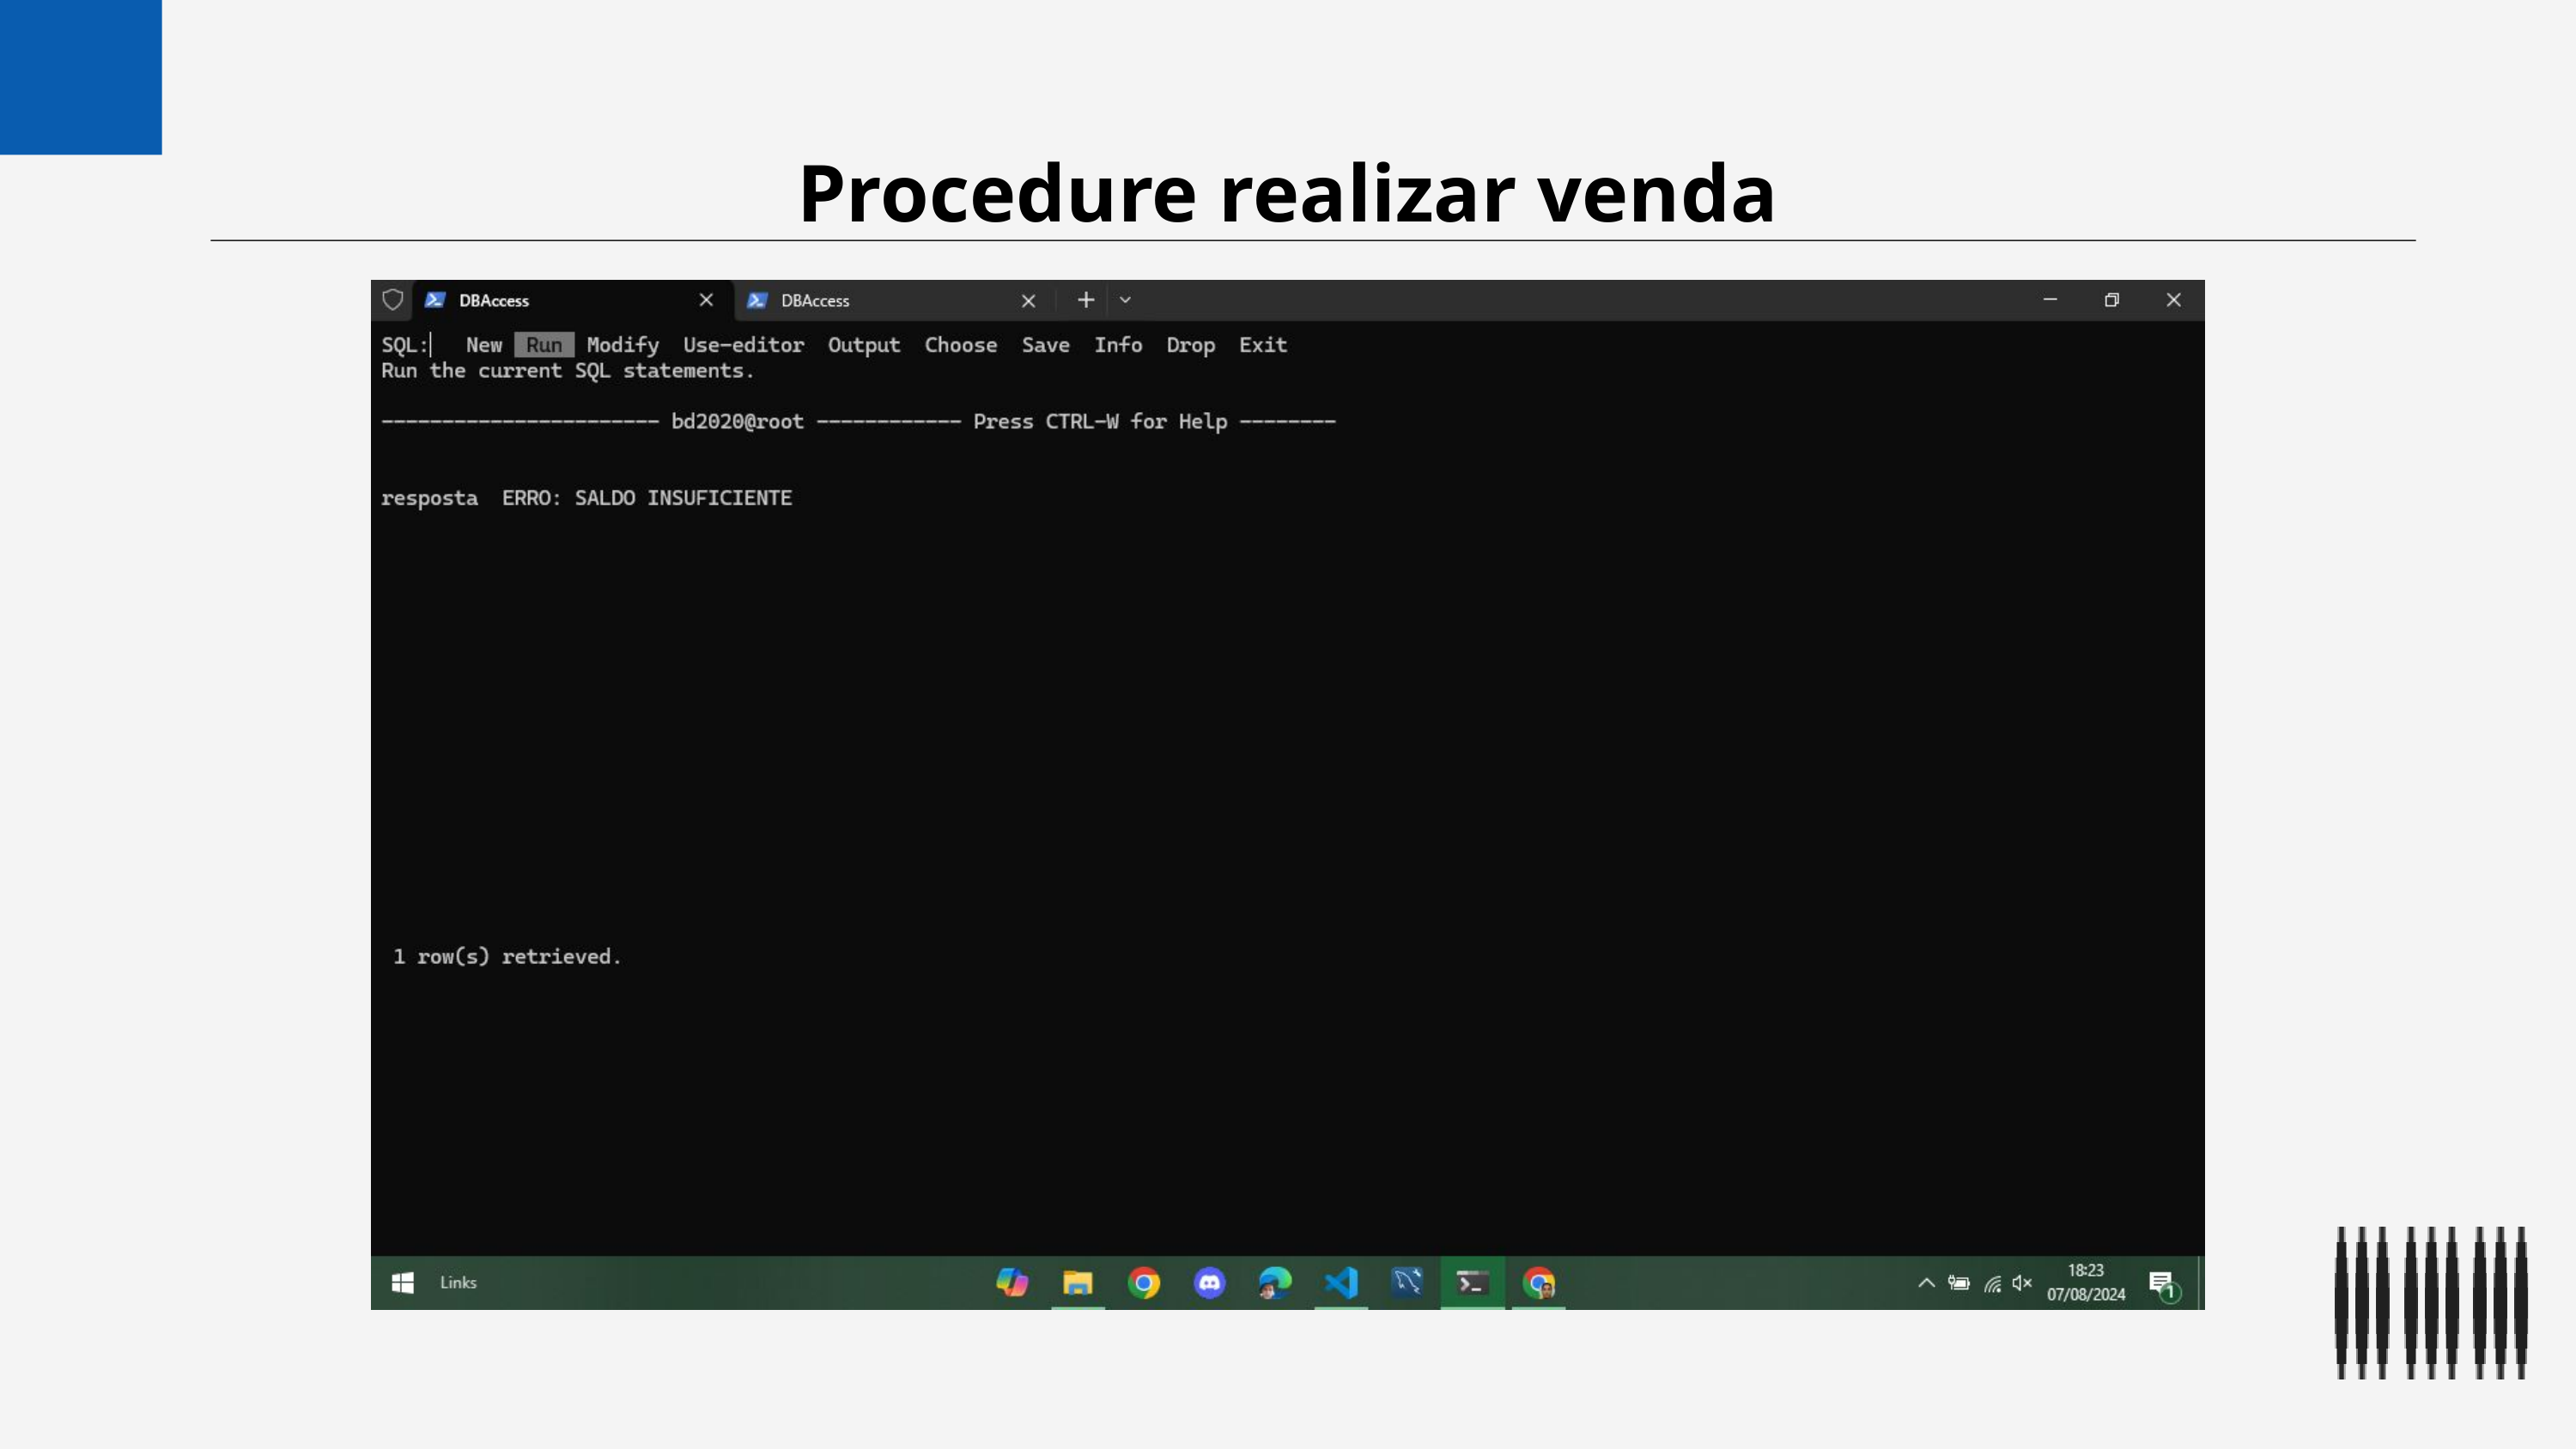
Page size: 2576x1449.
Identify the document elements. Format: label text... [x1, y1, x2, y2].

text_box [2339, 1206, 2523, 1401]
picture [2523, 1212, 2529, 1395]
picture [2334, 1212, 2339, 1395]
text_box [0, 0, 162, 155]
picture [371, 279, 2205, 1311]
text_box Procedure realizar venda [23, 105, 2552, 238]
